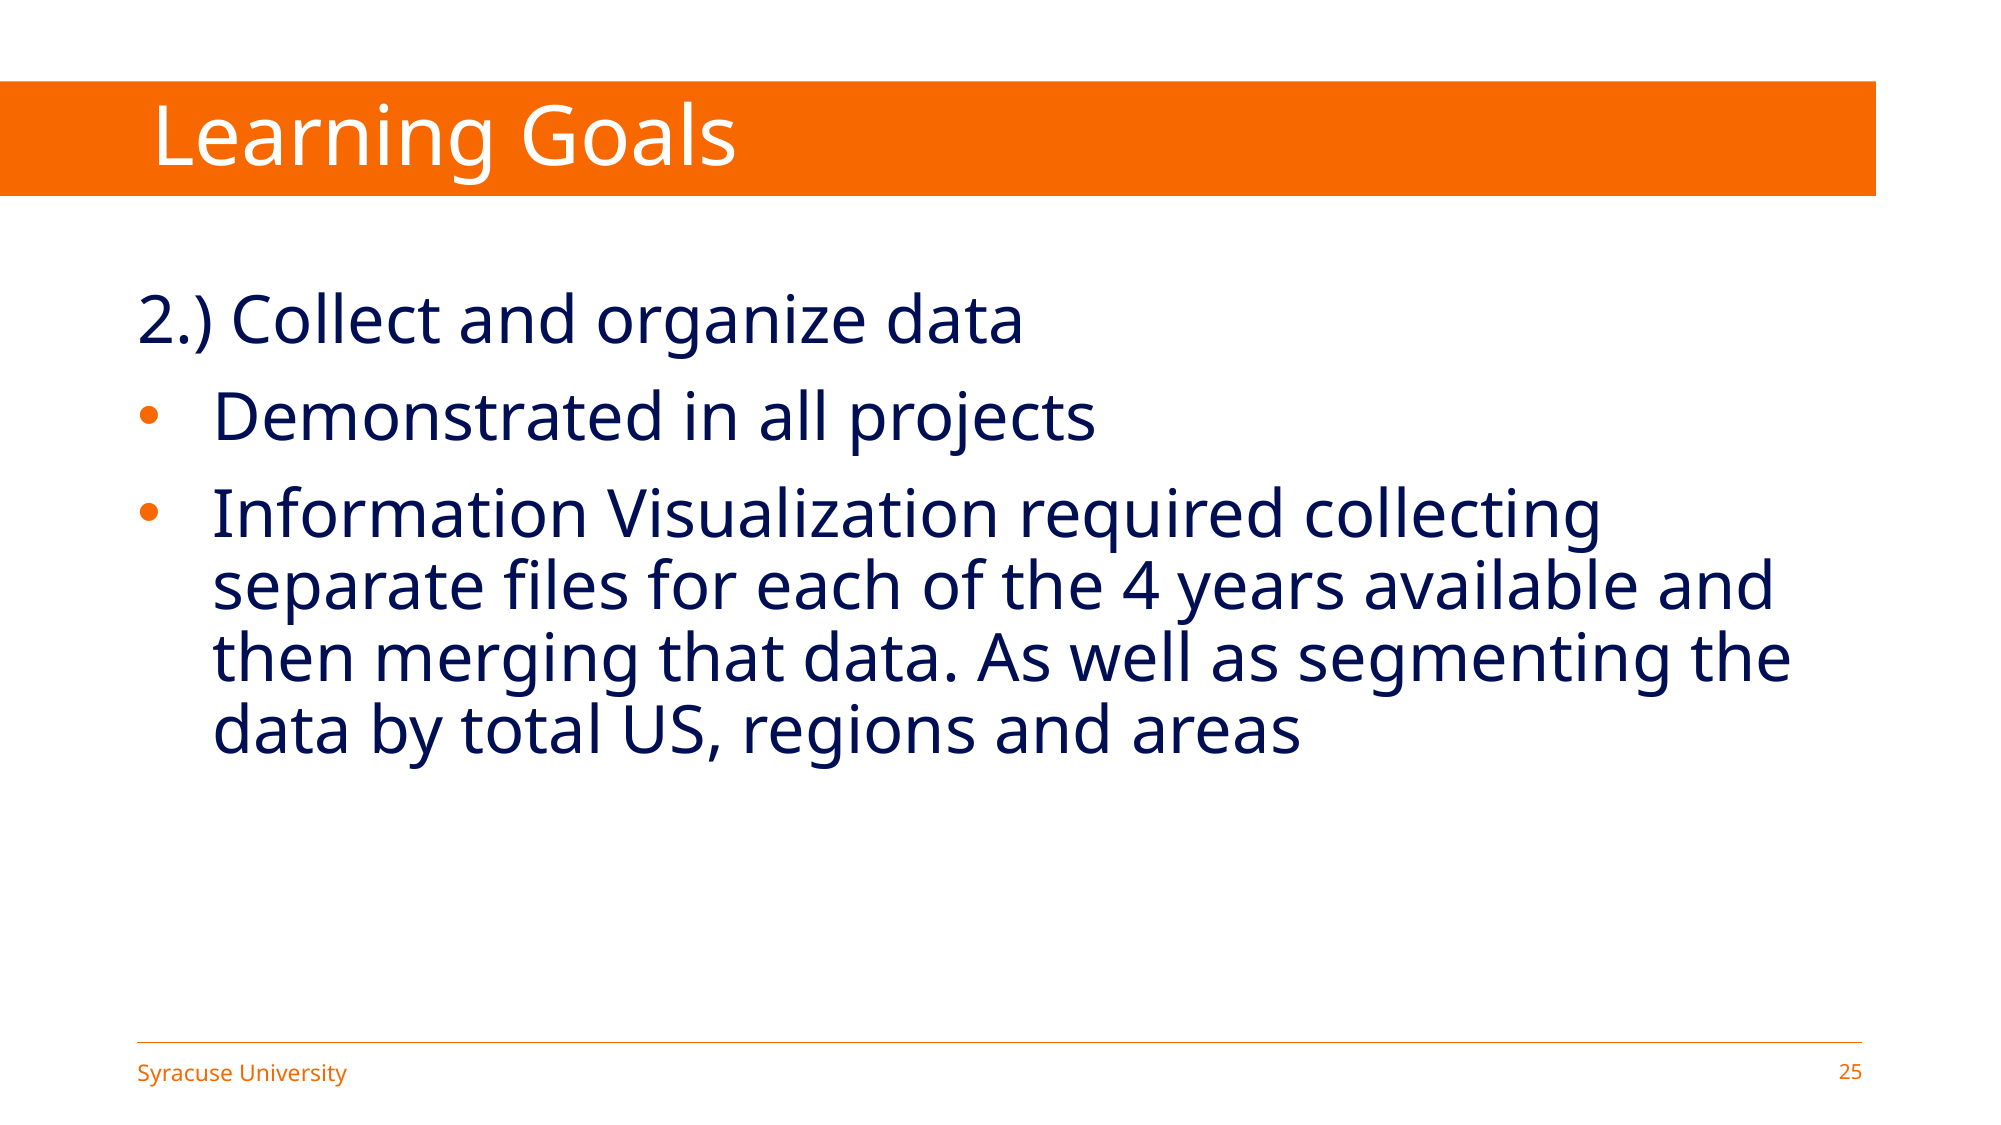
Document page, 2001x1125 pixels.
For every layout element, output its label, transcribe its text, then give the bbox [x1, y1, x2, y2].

title Learning Goals [150, 59, 1876, 218]
list 2.) Collect and organize data Demonstrated in all projects Information Visualization required collecting separate files for each of the 4 years available and then merging that data. As well as segmenting the data by total US, regions and areas [137, 277, 1863, 992]
text_box [0, 80, 150, 197]
